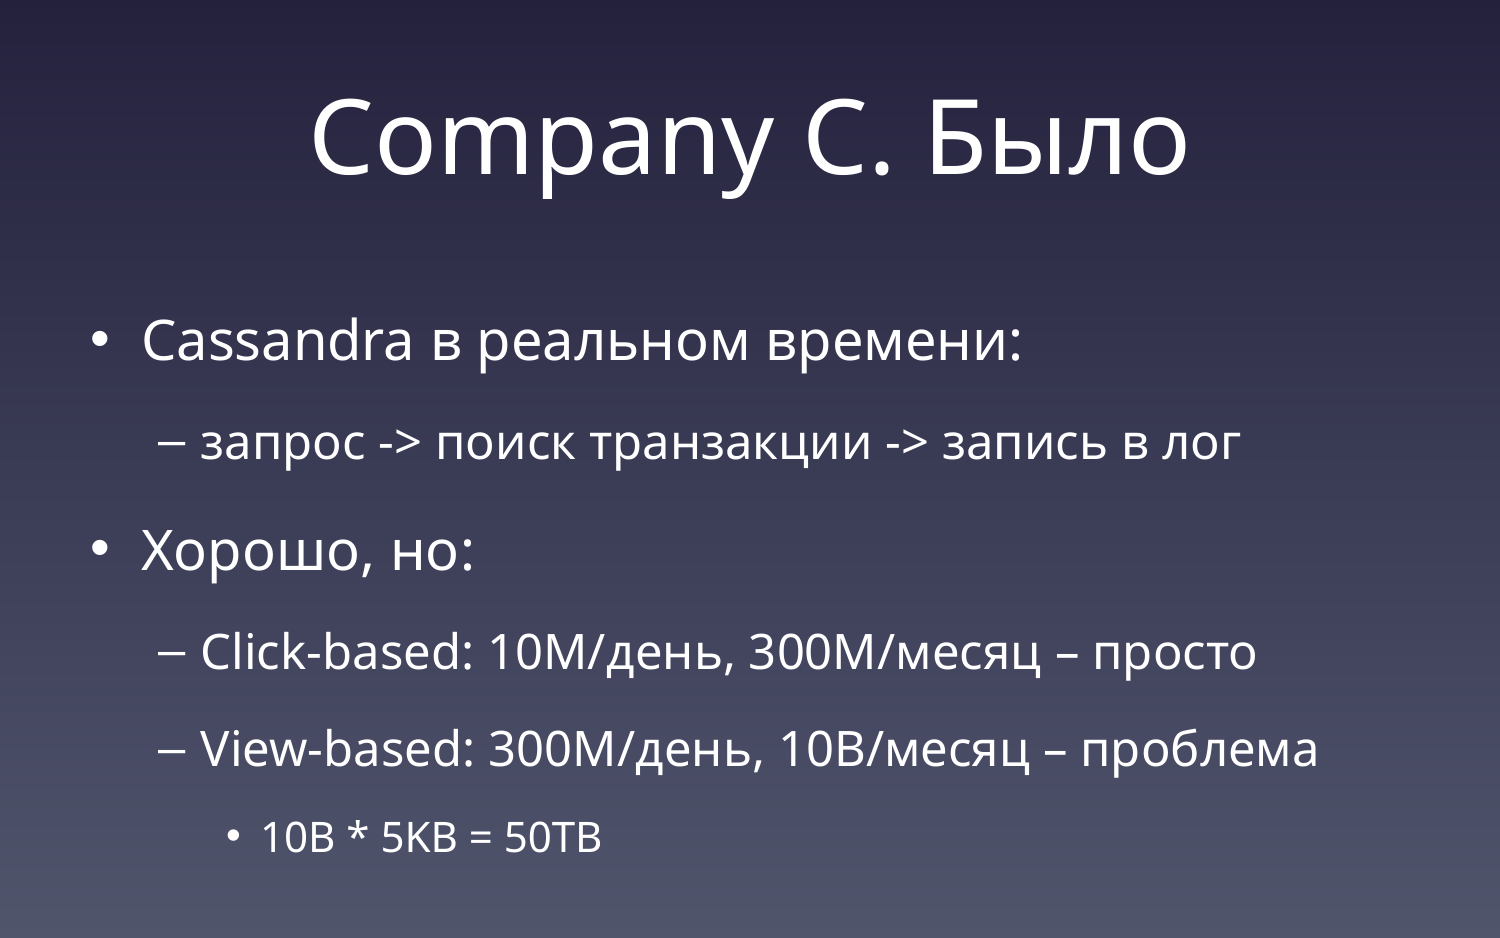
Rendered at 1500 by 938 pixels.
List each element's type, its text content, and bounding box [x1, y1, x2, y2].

list Cassandra в реальном времени: запрос -> поиск транзакции -> запись в лог Хорошо, но: Click-based: 10M/день, 300M/месяц – просто View-based: 300M/день, 10B/месяц – проблема 10B * 5KB = 50TB [75, 263, 1425, 882]
title Company С. Было [75, 62, 1425, 219]
